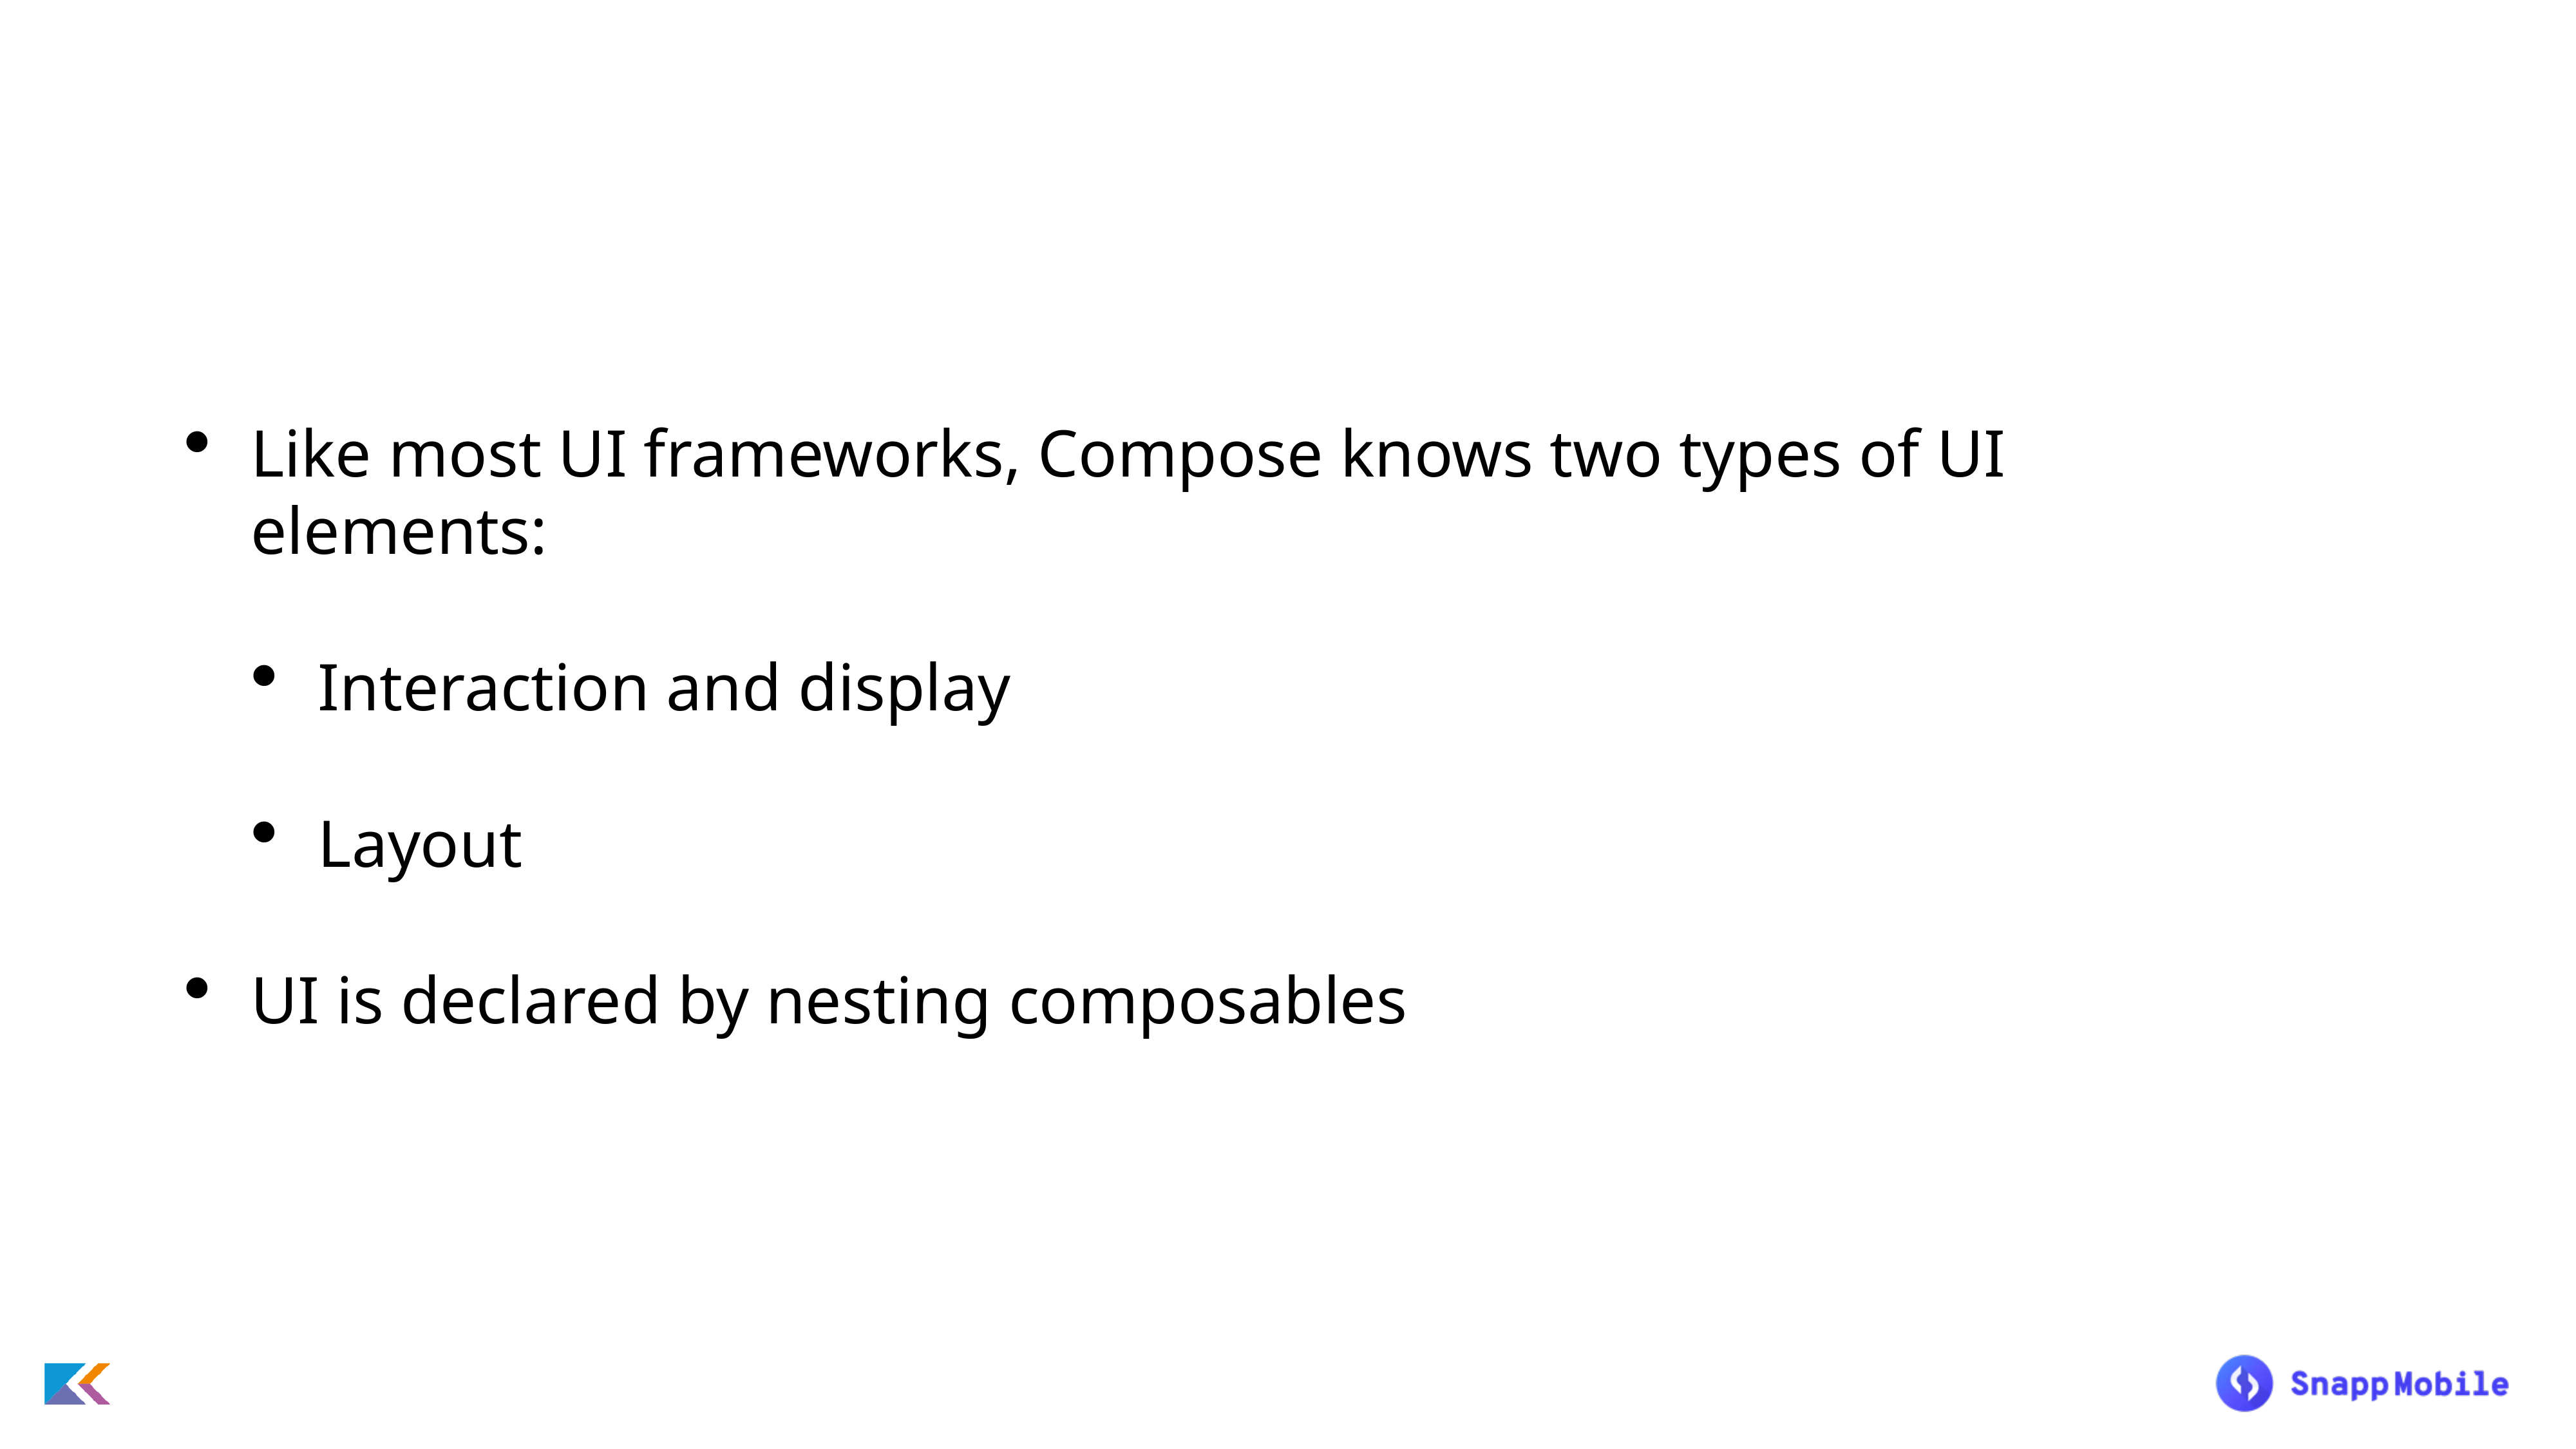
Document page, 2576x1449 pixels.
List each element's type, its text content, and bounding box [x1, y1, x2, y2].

list Like most UI frameworks, Compose knows two types of UI elements: Interaction and display Layout UI is declared by nesting composables [178, 290, 2097, 1159]
picture [35, 1358, 118, 1410]
picture [2197, 1336, 2529, 1431]
